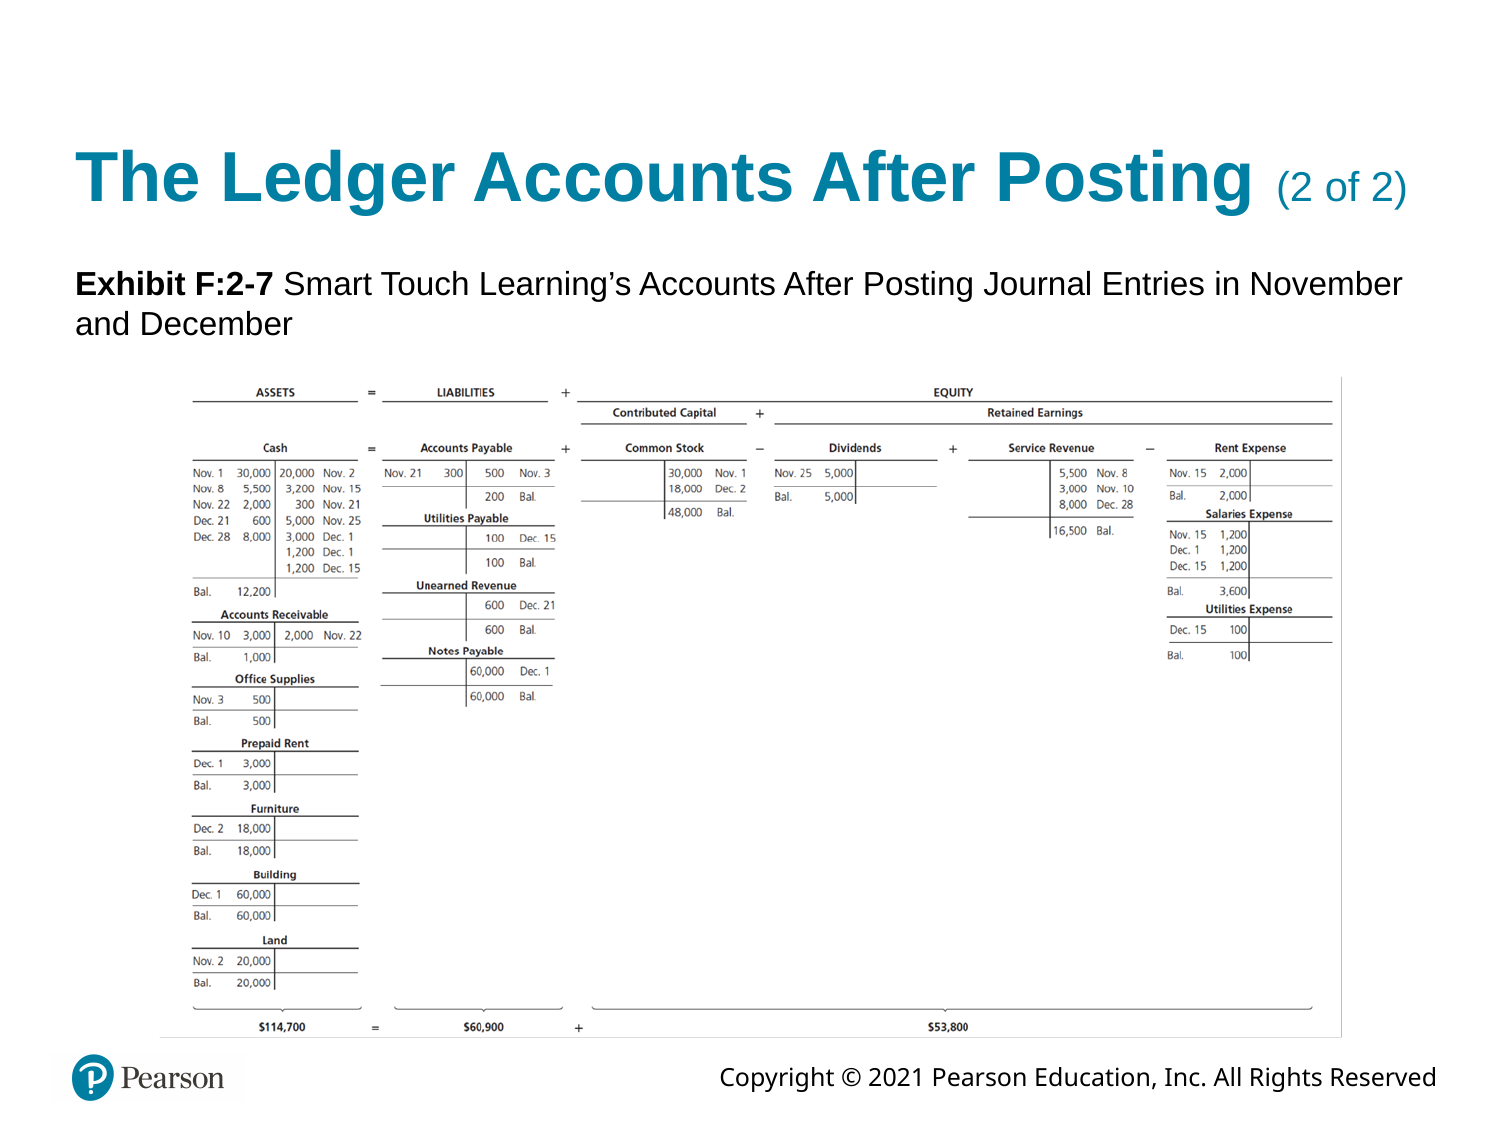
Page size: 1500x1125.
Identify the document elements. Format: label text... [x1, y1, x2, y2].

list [158, 376, 1342, 1038]
picture [51, 1053, 245, 1102]
title The Ledger Accounts After Posting (2 of 2) [75, 35, 1425, 216]
list Exhibit F:2-7 Smart Touch Learning’s Accounts After Posting Journal Entries in November and December [75, 262, 1425, 352]
